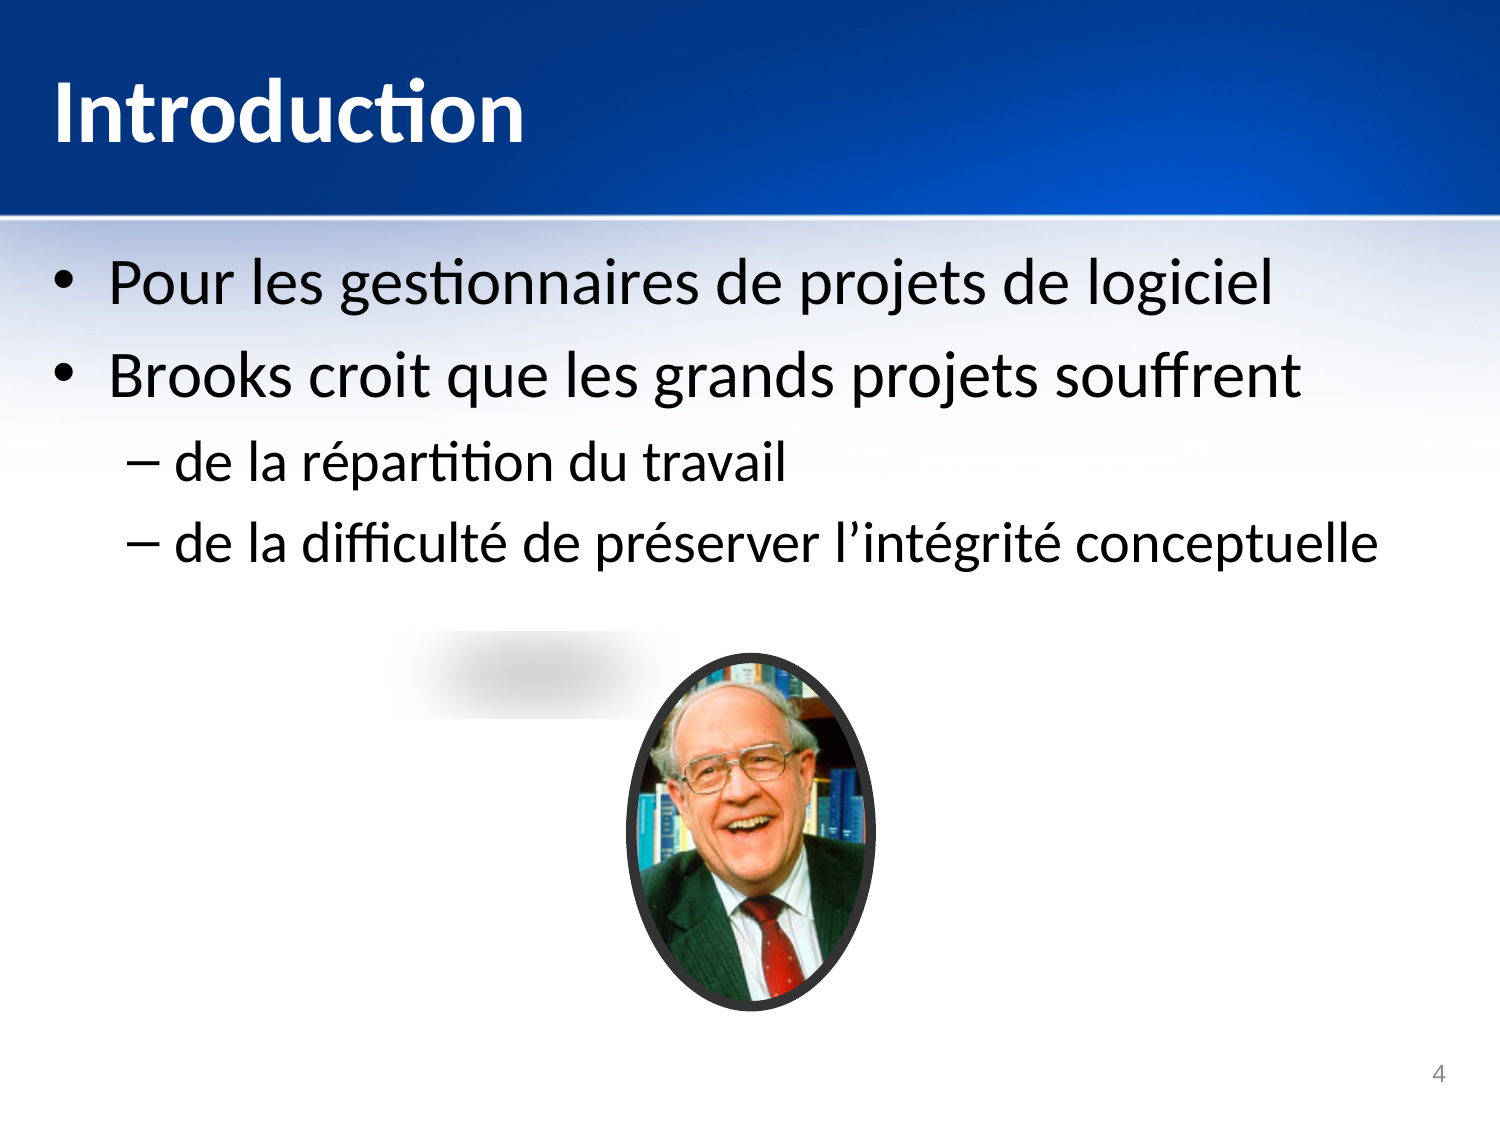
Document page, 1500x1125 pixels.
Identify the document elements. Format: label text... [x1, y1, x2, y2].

text_box [62, 137, 1413, 1000]
title Introduction [37, 12, 1225, 200]
picture [0, 0, 1500, 1125]
list Pour les gestionnaires de projets de logiciel Brooks croit que les grands projets souffrent de la répartition du travail de la difficulté de préserver l’intégrité conceptuelle [37, 230, 1463, 1031]
slide_number 4 [1111, 1042, 1462, 1103]
